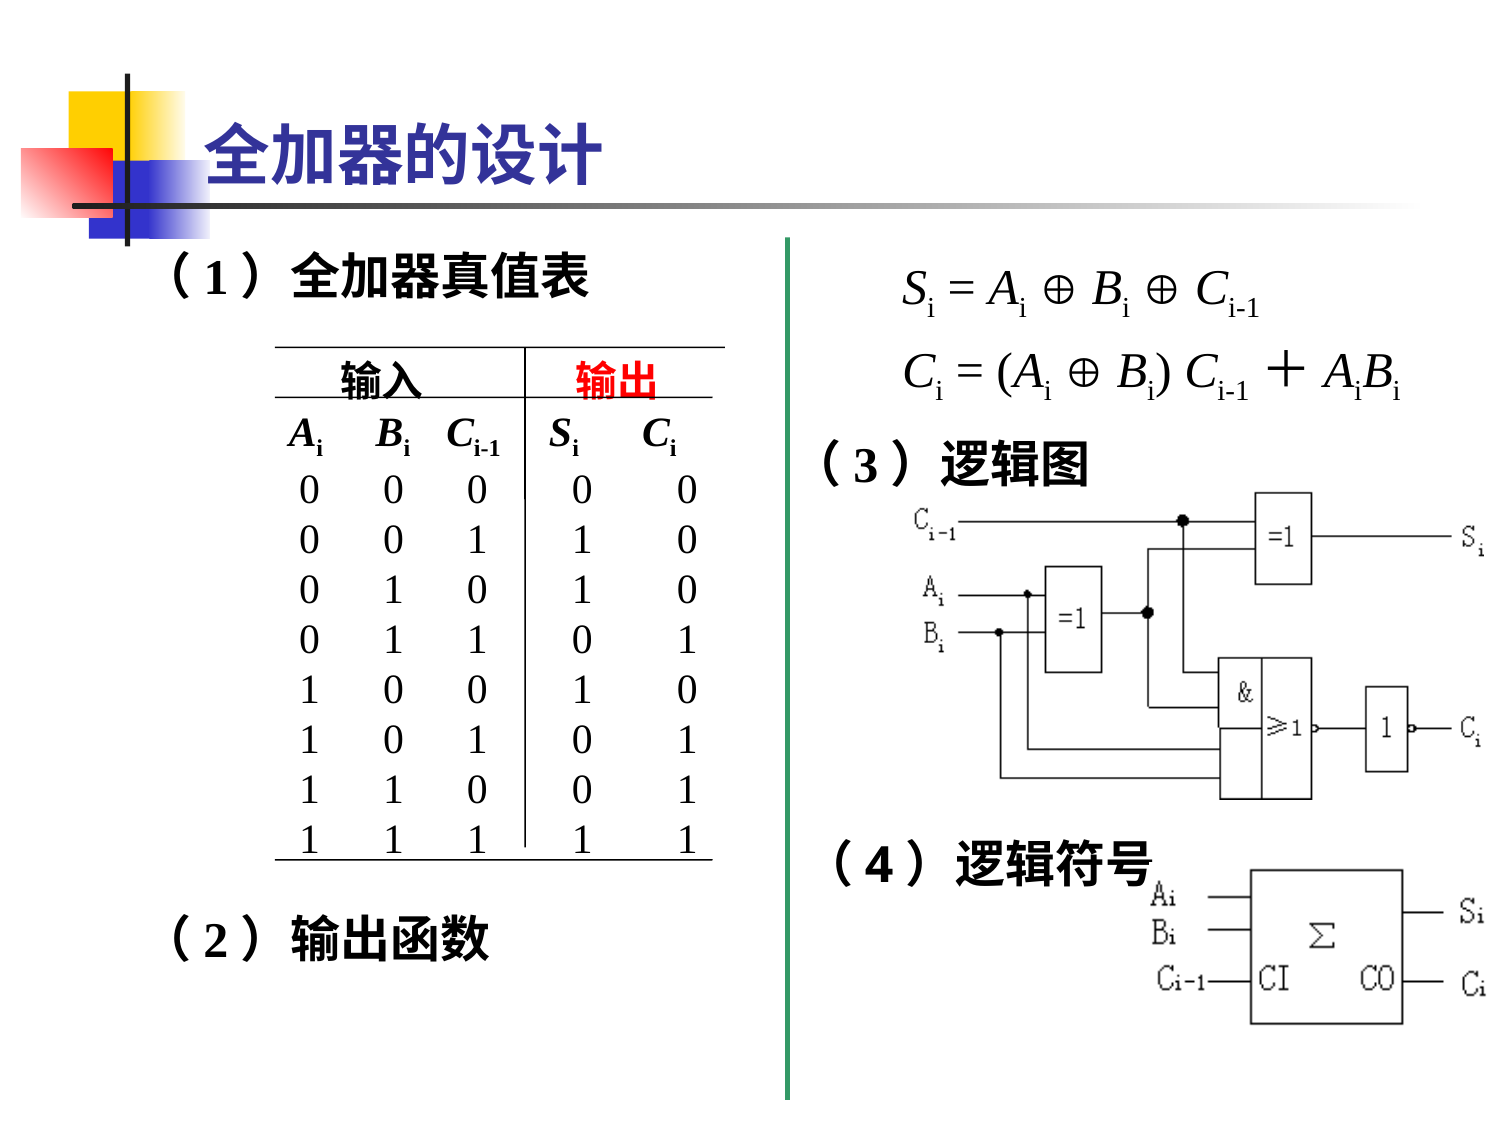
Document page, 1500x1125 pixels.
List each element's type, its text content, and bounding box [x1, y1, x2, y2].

text_box （2）输出函数 [126, 899, 506, 975]
text_box （1）全加器真值表 [126, 237, 606, 313]
title 全加器的设计 [188, 12, 1468, 200]
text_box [800, 824, 1488, 1029]
text_box Si = Ai  Bi  Ci-1 Ci = (Ai  Bi) Ci-1＋AiBi [887, 247, 1425, 414]
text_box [787, 424, 1484, 800]
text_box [212, 347, 725, 863]
